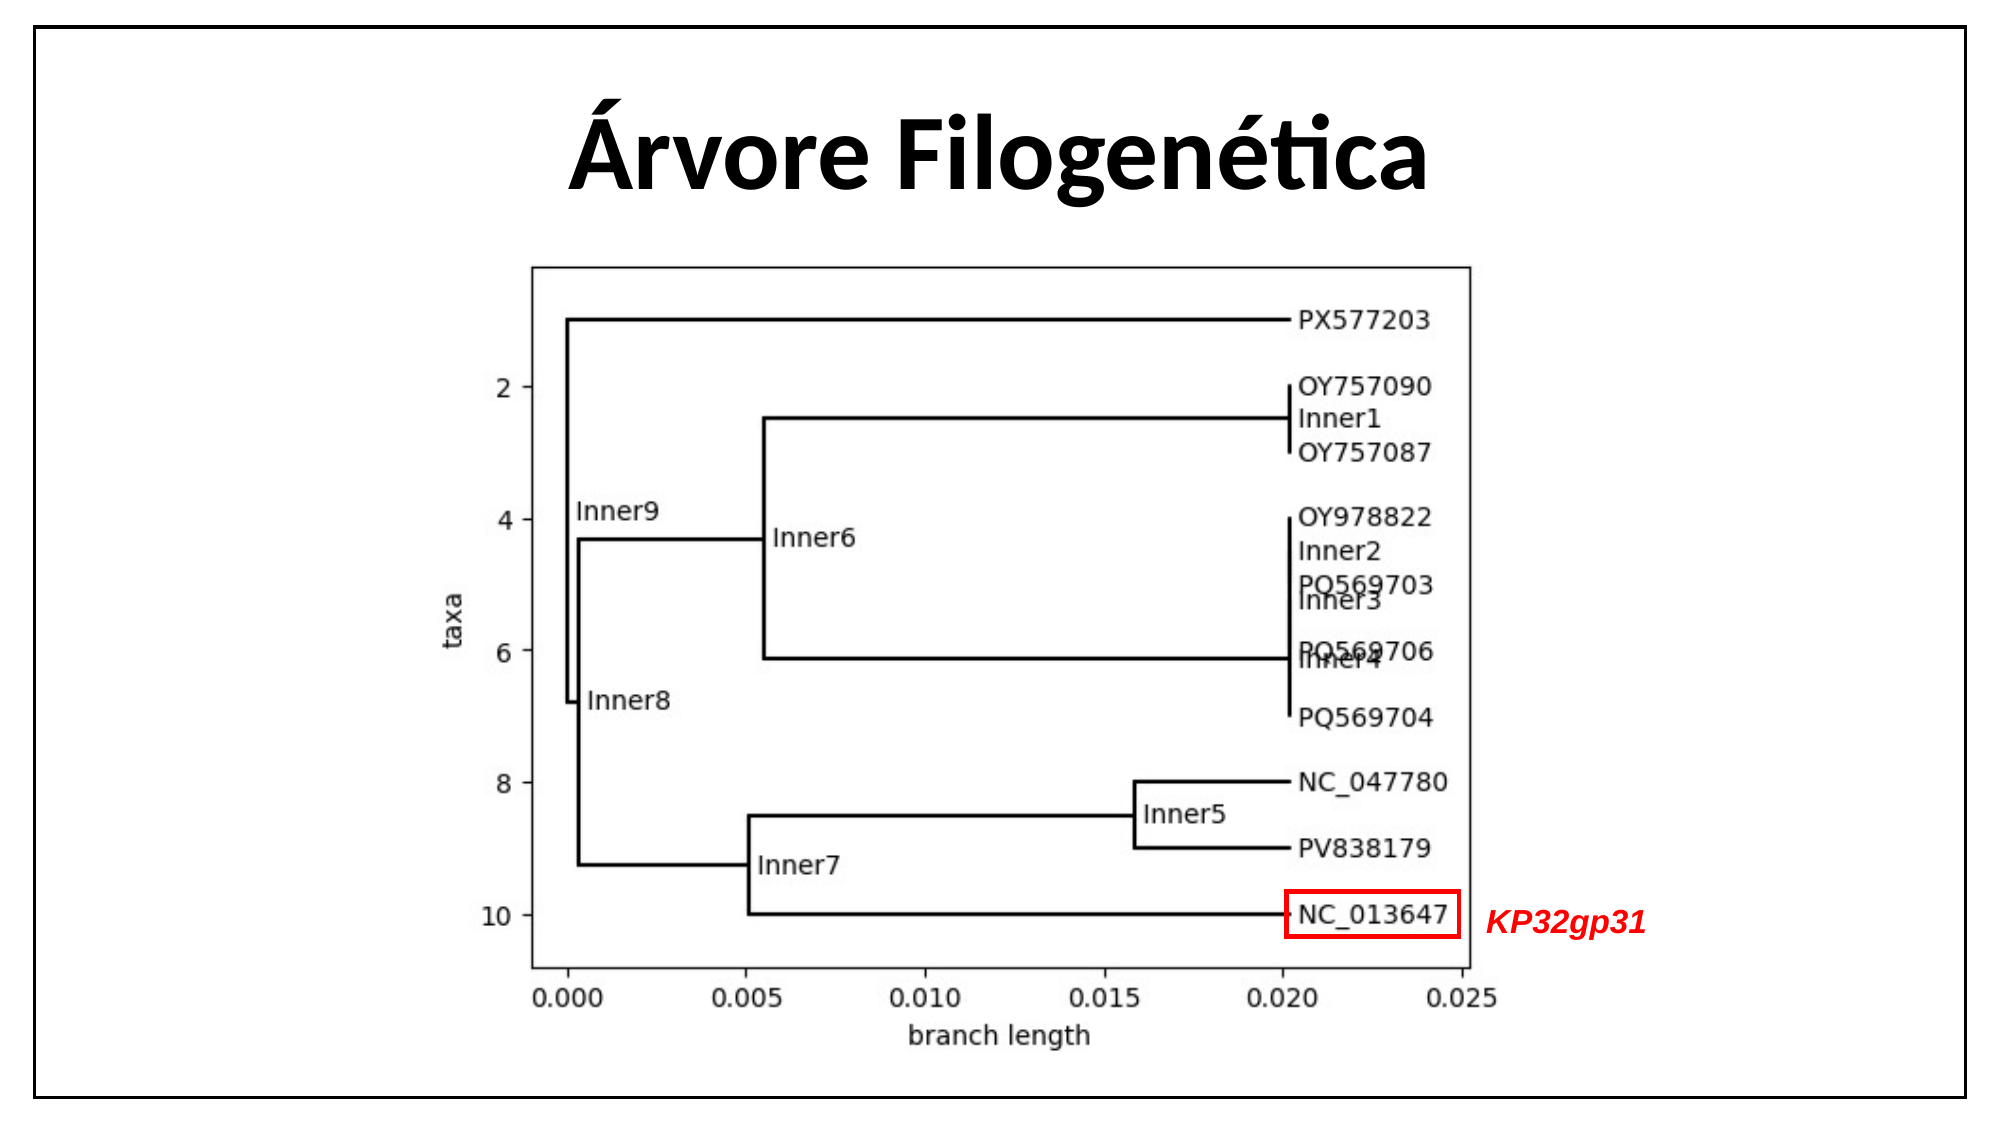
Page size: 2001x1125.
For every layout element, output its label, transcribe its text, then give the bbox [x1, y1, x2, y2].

picture [424, 250, 1517, 1068]
text_box Análise dos genes KP32gp15, KP32gp31, KP32gp37 & KP32gp38 [34, 26, 1966, 1099]
text_box KP32gp31 [1517, 892, 1670, 948]
title Árvore Filogenética [509, 46, 1491, 250]
